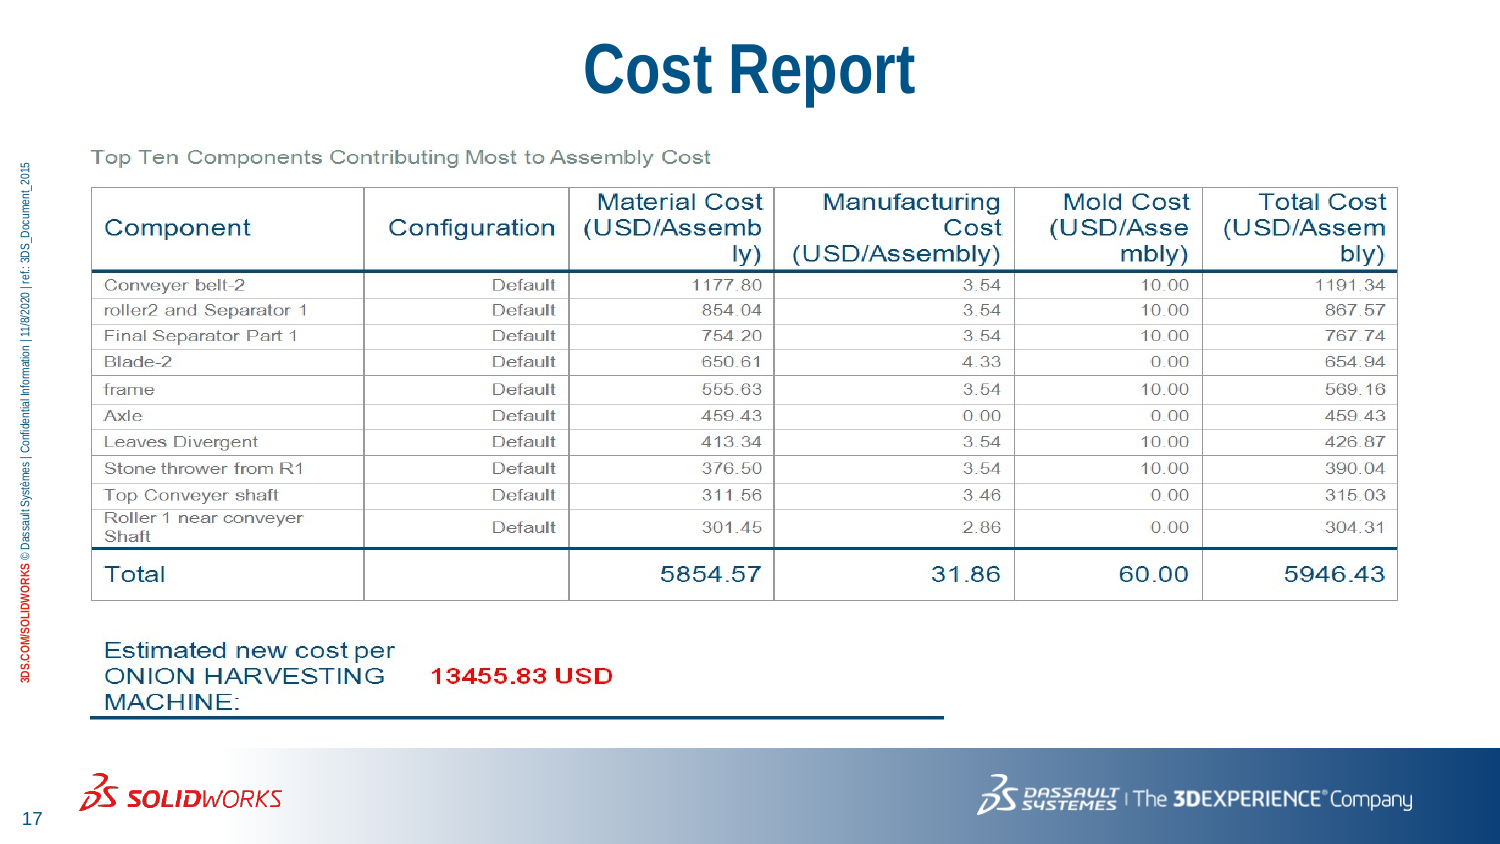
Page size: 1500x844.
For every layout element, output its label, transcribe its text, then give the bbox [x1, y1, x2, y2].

picture [977, 774, 1412, 815]
picture [79, 773, 282, 811]
picture [81, 138, 1419, 728]
text_box Cost Report [0, 15, 1500, 115]
